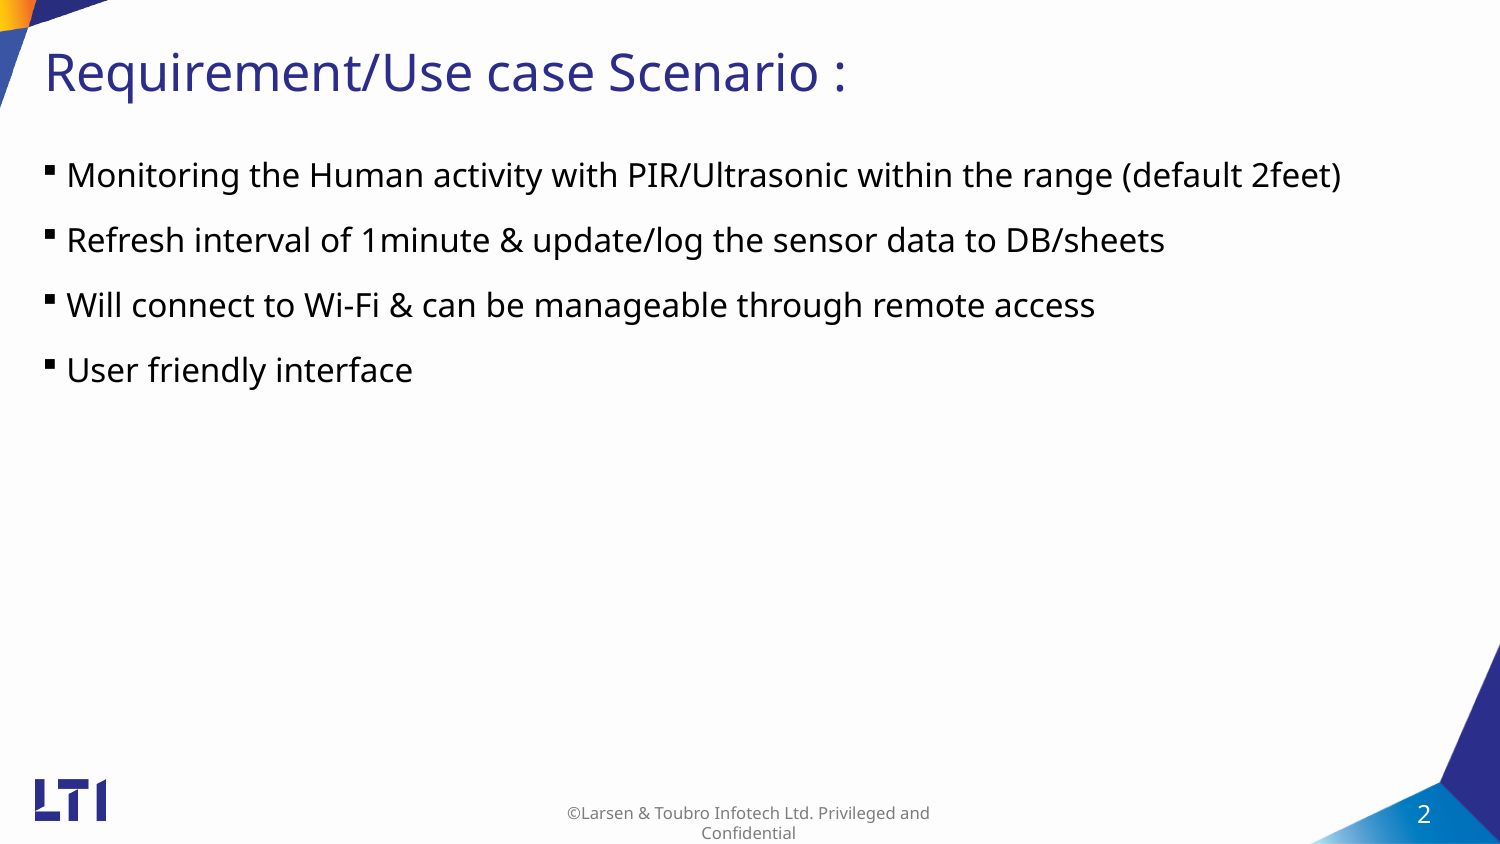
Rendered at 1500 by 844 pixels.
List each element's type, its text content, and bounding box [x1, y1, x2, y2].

list Monitoring the Human activity with PIR/Ultrasonic within the range (default 2feet) Refresh interval of 1minute & update/log the sensor data to DB/sheets Will connect to Wi-Fi & can be manageable through remote access User friendly interface [42, 154, 1456, 766]
picture [0, 0, 109, 110]
picture [35, 779, 106, 821]
title Requirement/Use case Scenario : [43, 38, 1362, 104]
picture [1288, 640, 1500, 844]
